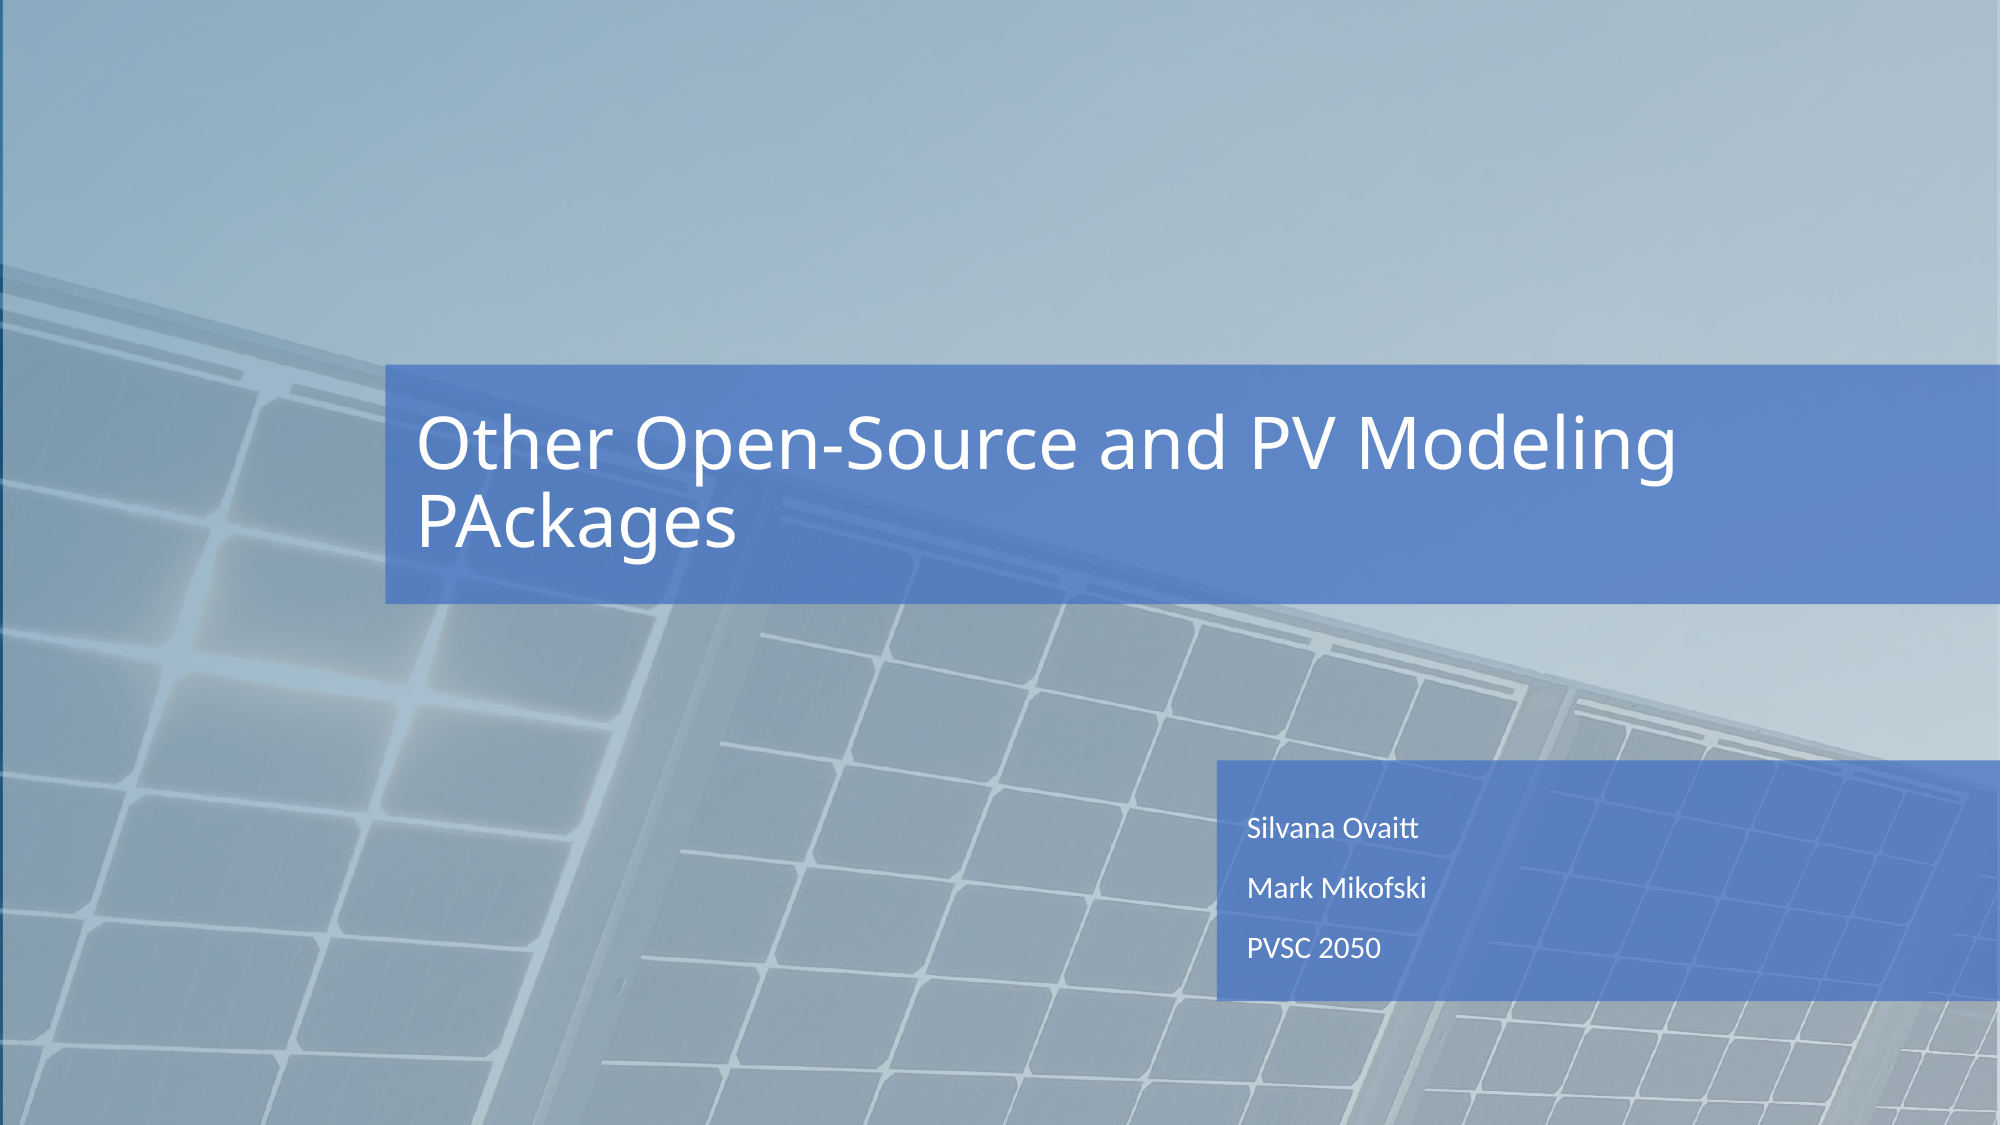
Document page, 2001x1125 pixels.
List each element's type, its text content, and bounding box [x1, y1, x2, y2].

list Silvana Ovaitt Mark Mikofski PVSC 2050 [1216, 760, 2000, 1002]
list Other Open-Source and PV Modeling PAckages [385, 364, 2000, 605]
